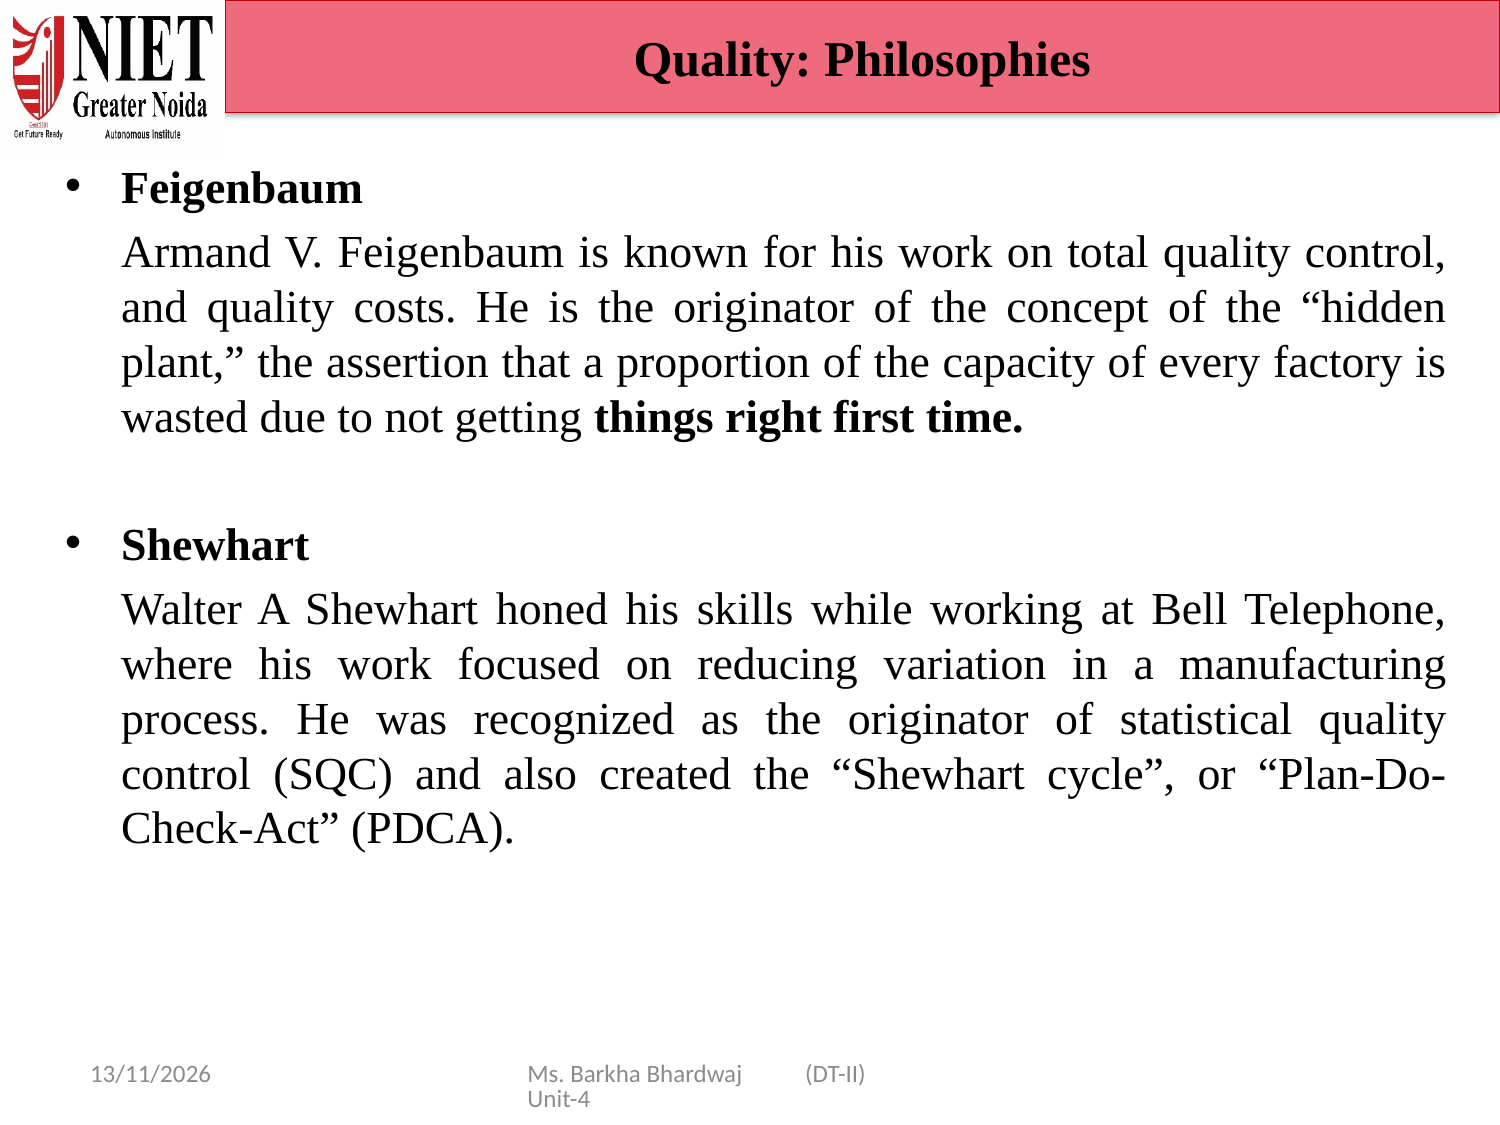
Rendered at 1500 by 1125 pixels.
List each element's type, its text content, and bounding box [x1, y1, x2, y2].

list Feigenbaum Armand V. Feigenbaum is known for his work on total quality control, and quality costs. He is the originator of the concept of the “hidden plant,” the assertion that a proportion of the capacity of every factory is wasted due to not getting things right first time. Shewhart Walter A Shewhart honed his skills while working at Bell Telephone, where his work focused on reducing variation in a manufacturing process. He was recognized as the originator of statistical quality control (SQC) and also created the “Shewhart cycle”, or “Plan-Do-Check-Act” (PDCA). [50, 149, 1463, 1038]
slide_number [75, 1042, 425, 1103]
text_box Quality: Philosophies [226, 0, 1500, 113]
picture [0, 0, 226, 156]
footer Ms. Barkha Bhardwaj (DT-II) Unit-4 [512, 1042, 988, 1103]
